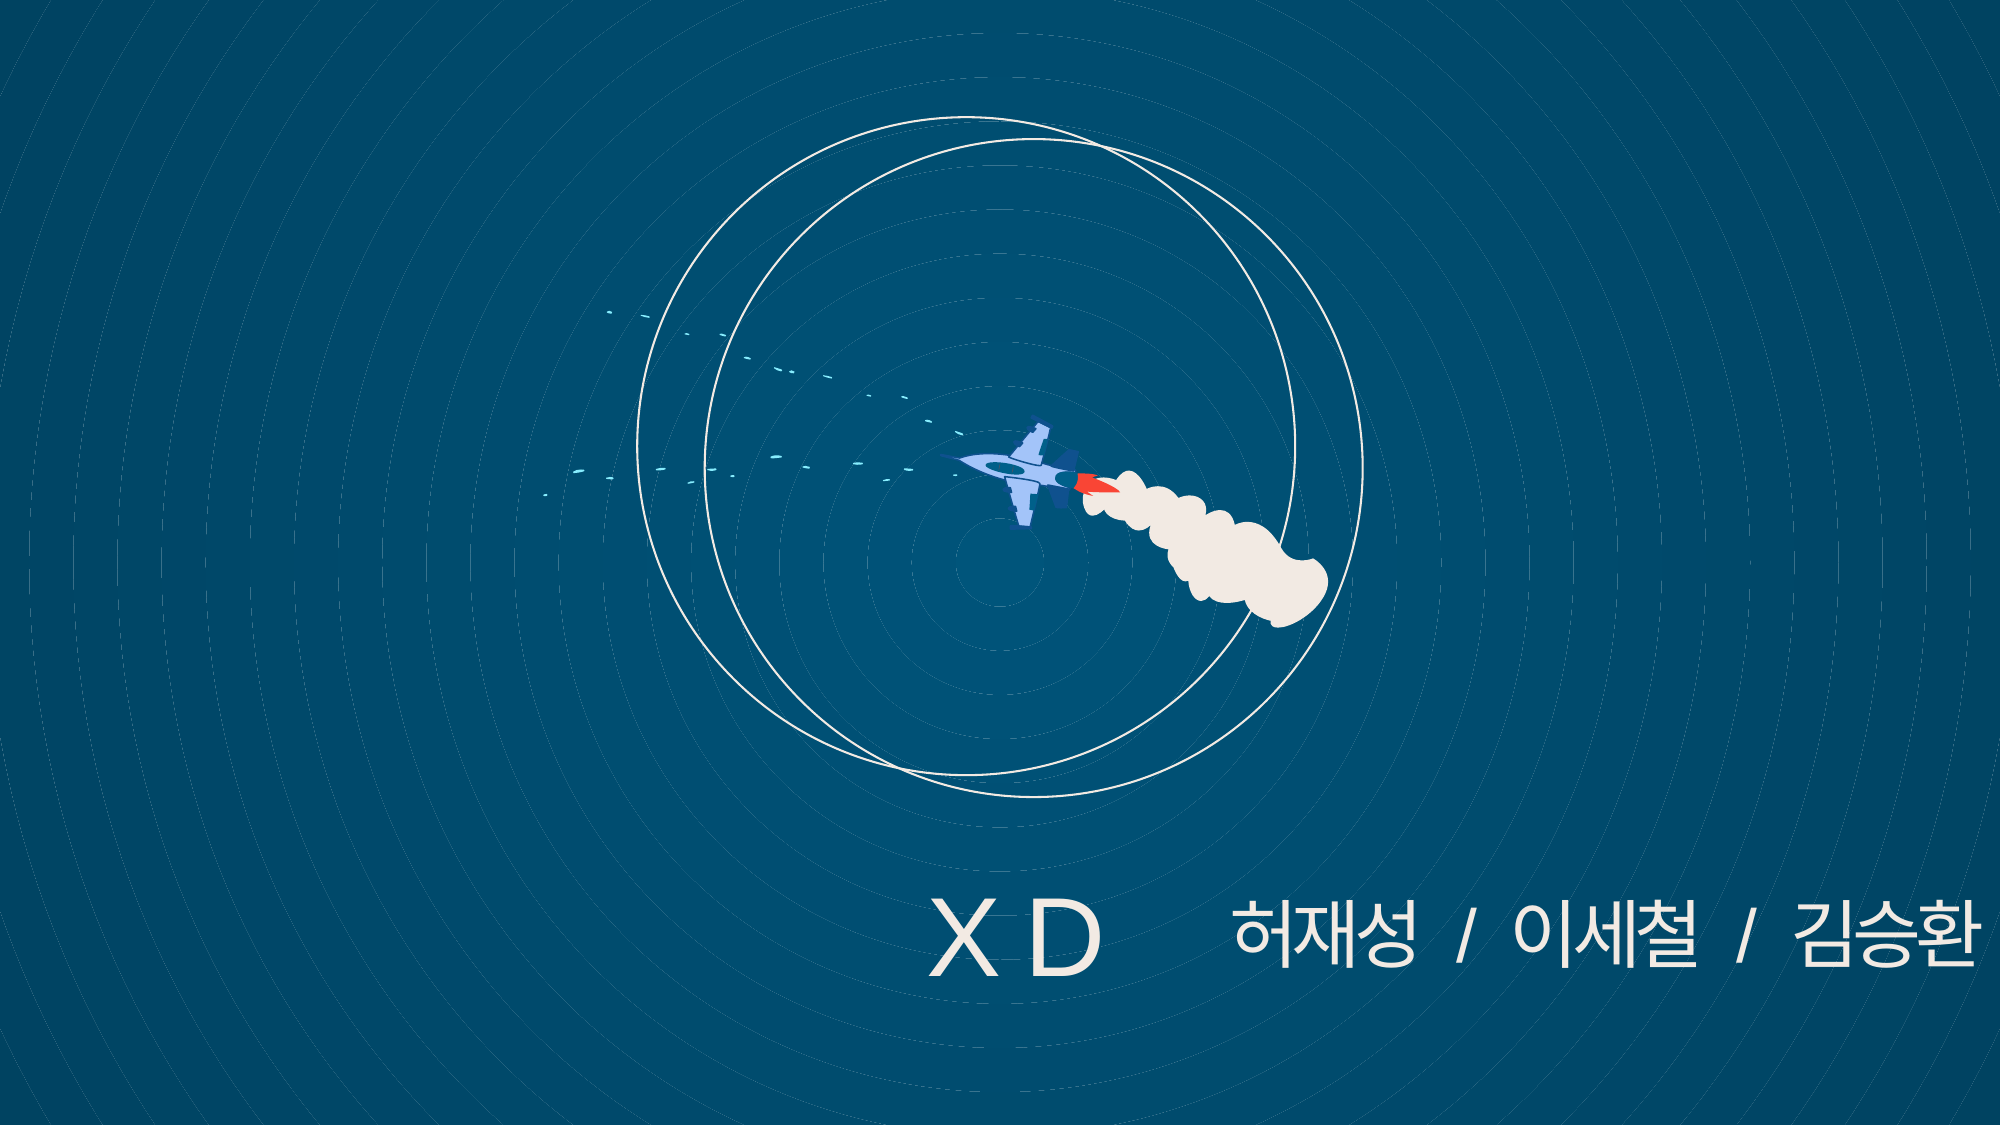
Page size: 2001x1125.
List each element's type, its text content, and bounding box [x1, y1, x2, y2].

text_box [1339, 342, 1364, 594]
text_box [665, 116, 1099, 310]
text_box 허재성 / 이세철 / 김승환 [1214, 879, 2000, 985]
text_box [743, 138, 1324, 310]
text_box XD [911, 856, 1121, 1006]
text_box [744, 628, 1323, 799]
text_box [690, 628, 895, 769]
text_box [543, 310, 1339, 628]
